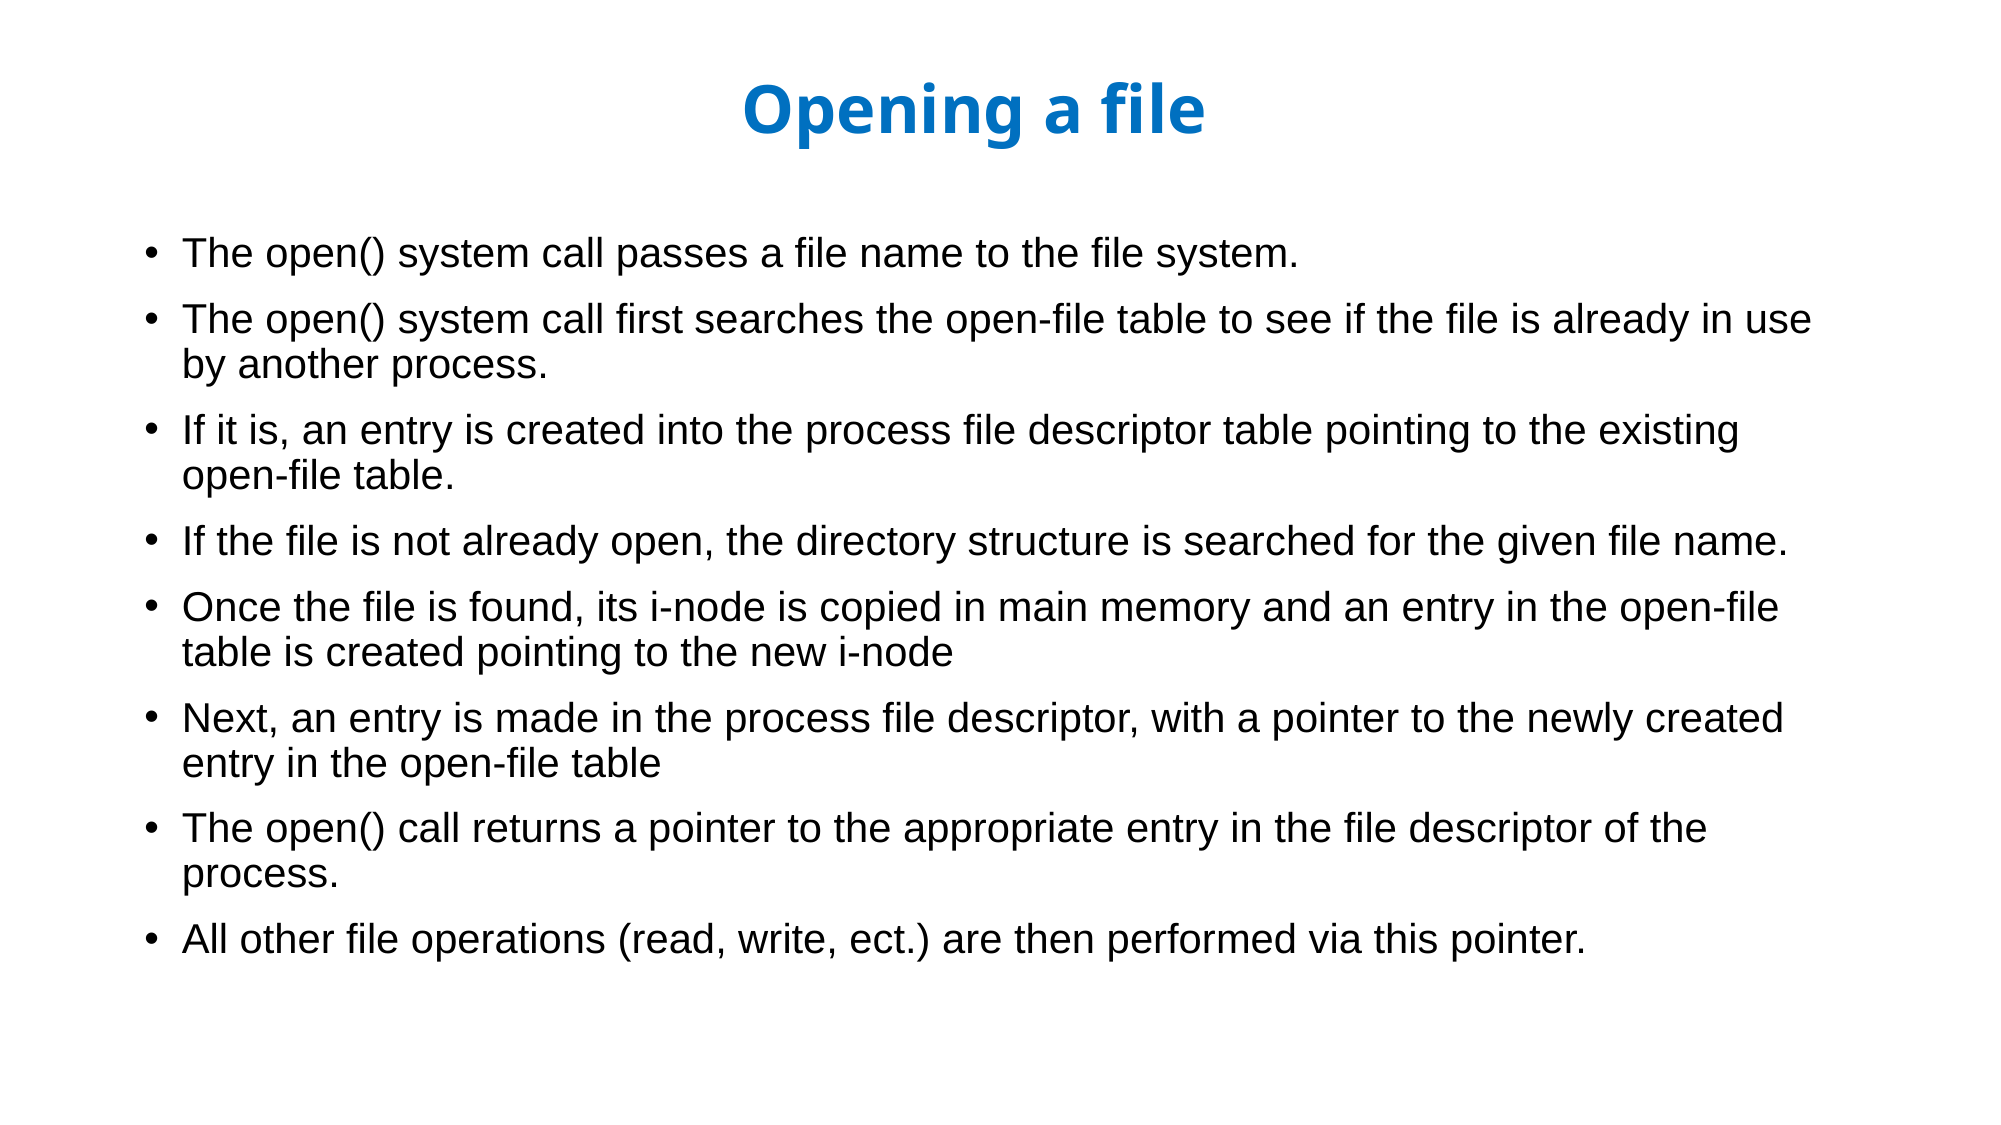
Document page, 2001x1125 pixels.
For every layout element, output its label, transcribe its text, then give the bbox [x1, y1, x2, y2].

list The open() system call passes a file name to the file system. The open() system call first searches the open-file table to see if the file is already in use by another process. If it is, an entry is created into the process file descriptor table pointing to the existing open-file table. If the file is not already open, the directory structure is searched for the given file name. Once the file is found, its i-node is copied in main memory and an entry in the open-file table is created pointing to the new i-node Next, an entry is made in the process file descriptor, with a pointer to the newly created entry in the open-file table The open() call returns a pointer to the appropriate entry in the file descriptor of the process. All other file operations (read, write, ect.) are then performed via this pointer. [129, 224, 1855, 939]
title Opening a file [726, 55, 1274, 168]
